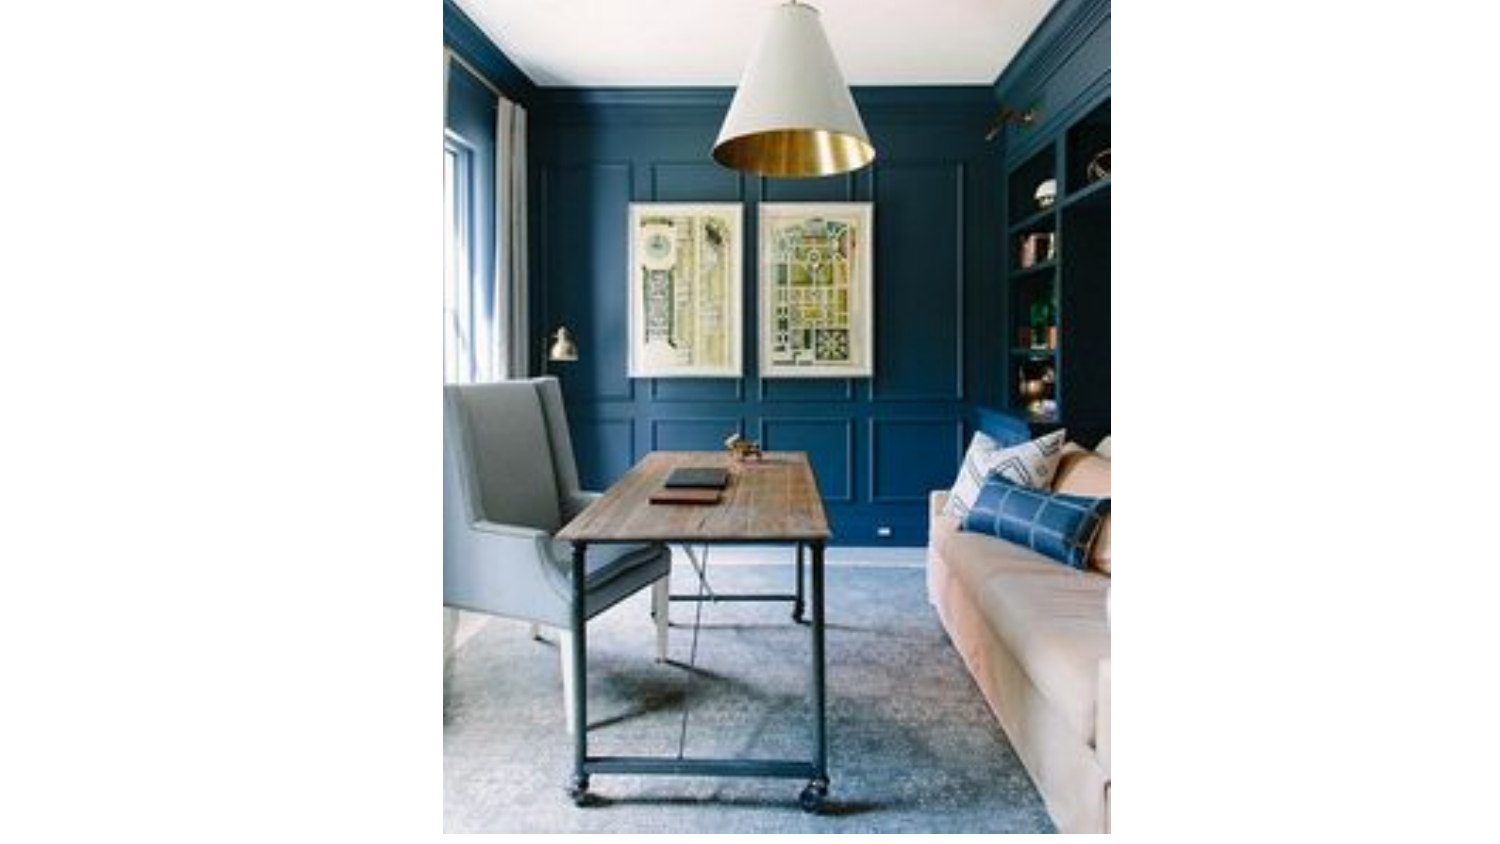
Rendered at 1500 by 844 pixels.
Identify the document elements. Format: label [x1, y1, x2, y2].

picture [443, 0, 1111, 834]
